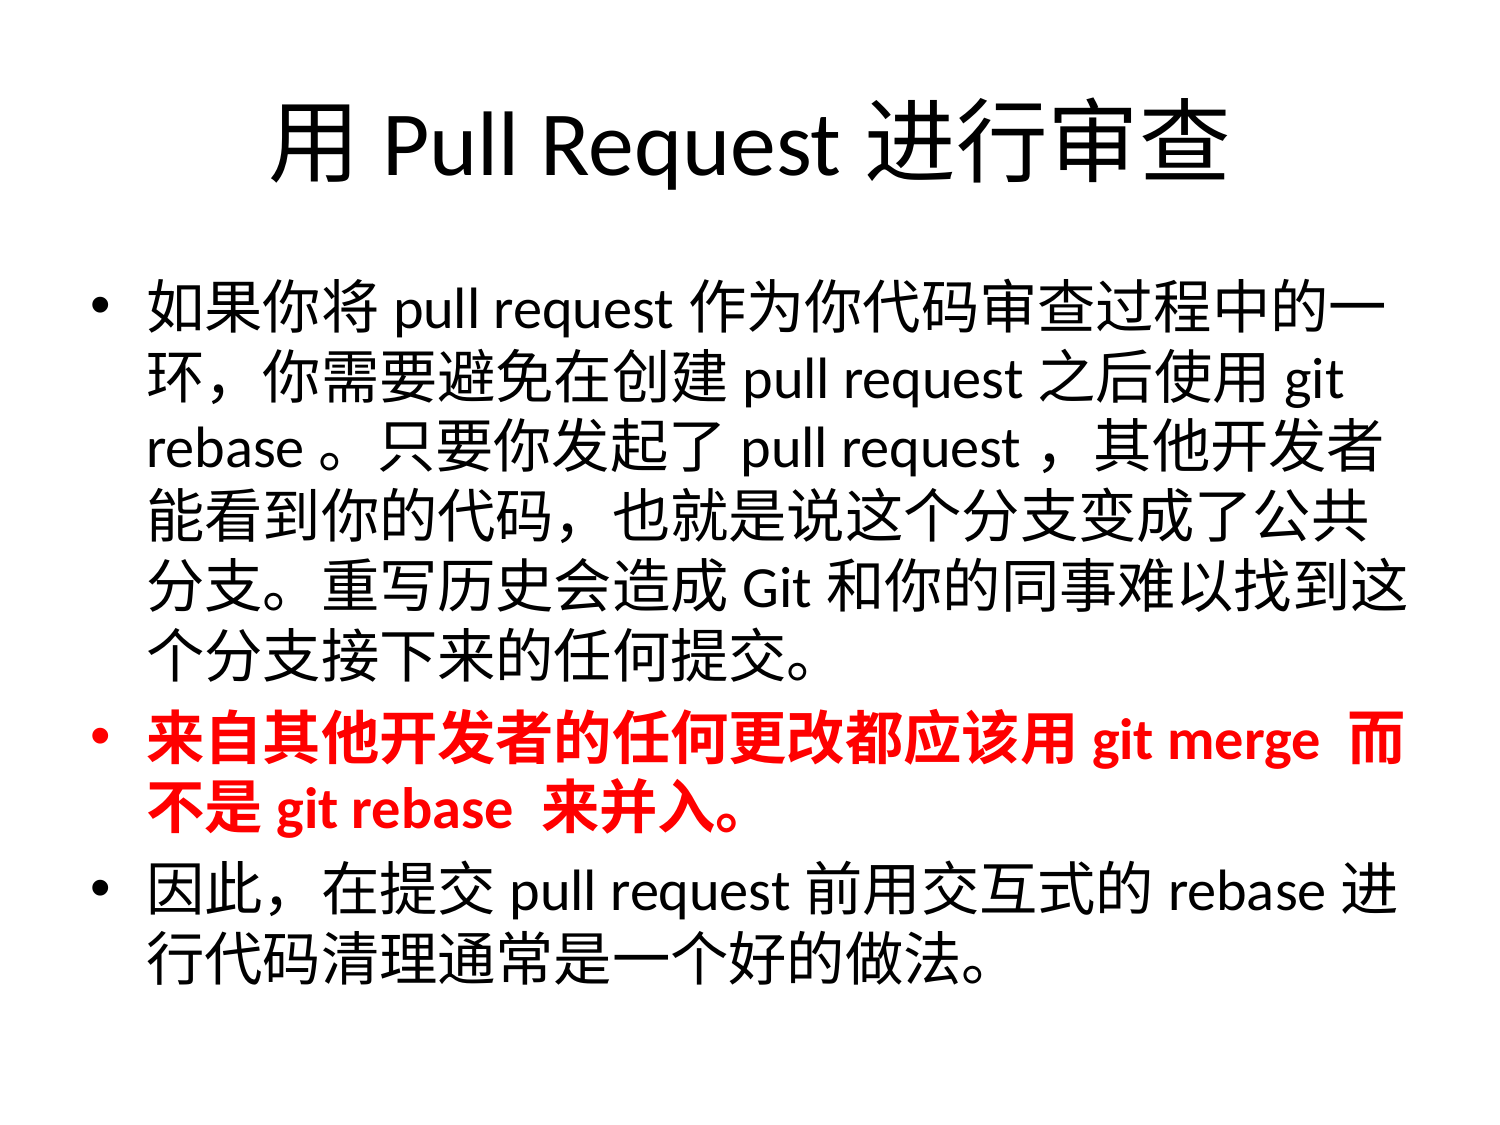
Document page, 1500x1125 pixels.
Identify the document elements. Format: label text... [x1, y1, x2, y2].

list 如果你将pull request作为你代码审查过程中的一环，你需要避免在创建pull request之后使用git rebase。只要你发起了pull request，其他开发者能看到你的代码，也就是说这个分支变成了公共分支。重写历史会造成Git和你的同事难以找到这个分支接下来的任何提交。 来自其他开发者的任何更改都应该用git merge 而不是git rebase 来并入。 因此，在提交pull request前用交互式的rebase进行代码清理通常是一个好的做法。 [75, 262, 1425, 1005]
title 用Pull Request进行审查 [75, 45, 1425, 233]
